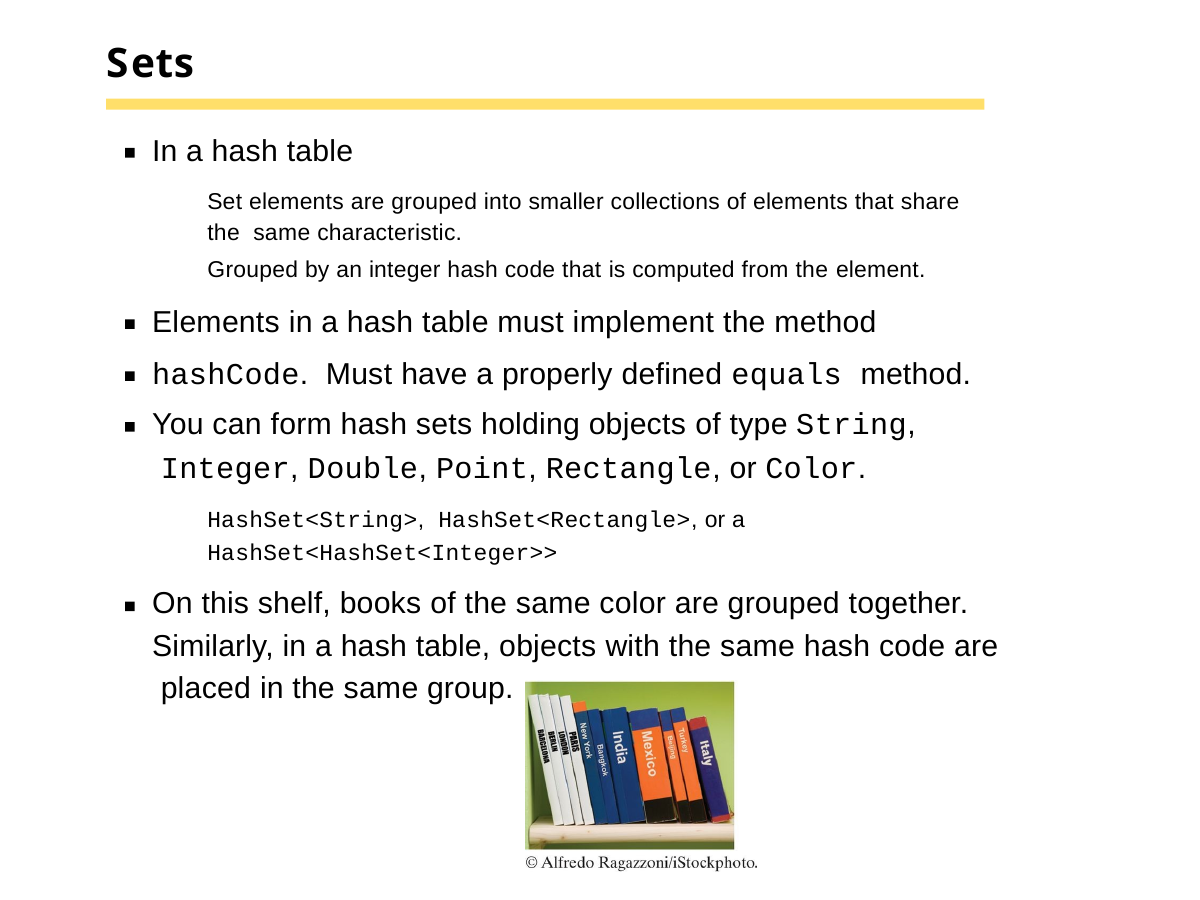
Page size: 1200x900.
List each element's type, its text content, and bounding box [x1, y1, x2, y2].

text_box [525, 680, 758, 891]
text_box [125, 371, 135, 381]
text_box [125, 601, 135, 612]
title Sets [103, 37, 1097, 188]
text_box [125, 422, 135, 432]
text_box In a hash table Set elements are grouped into smaller collections of elements that share the same characteristic. Grouped by an integer hash code that is computed from the element. Elements in a hash table must implement the method hashCode. Must have a properly defined equals method. You can form hash sets holding objects of type String, Integer, Double, Point, Rectangle, or Color. HashSet<String>, HashSet<Rectangle>, or a HashSet<HashSet<Integer>> On this shelf, books of the same color are grouped together. Similarly, in a hash table, objects with the same hash code are placed in the same group. [149, 131, 1043, 705]
text_box [125, 319, 135, 329]
text_box [125, 147, 135, 158]
